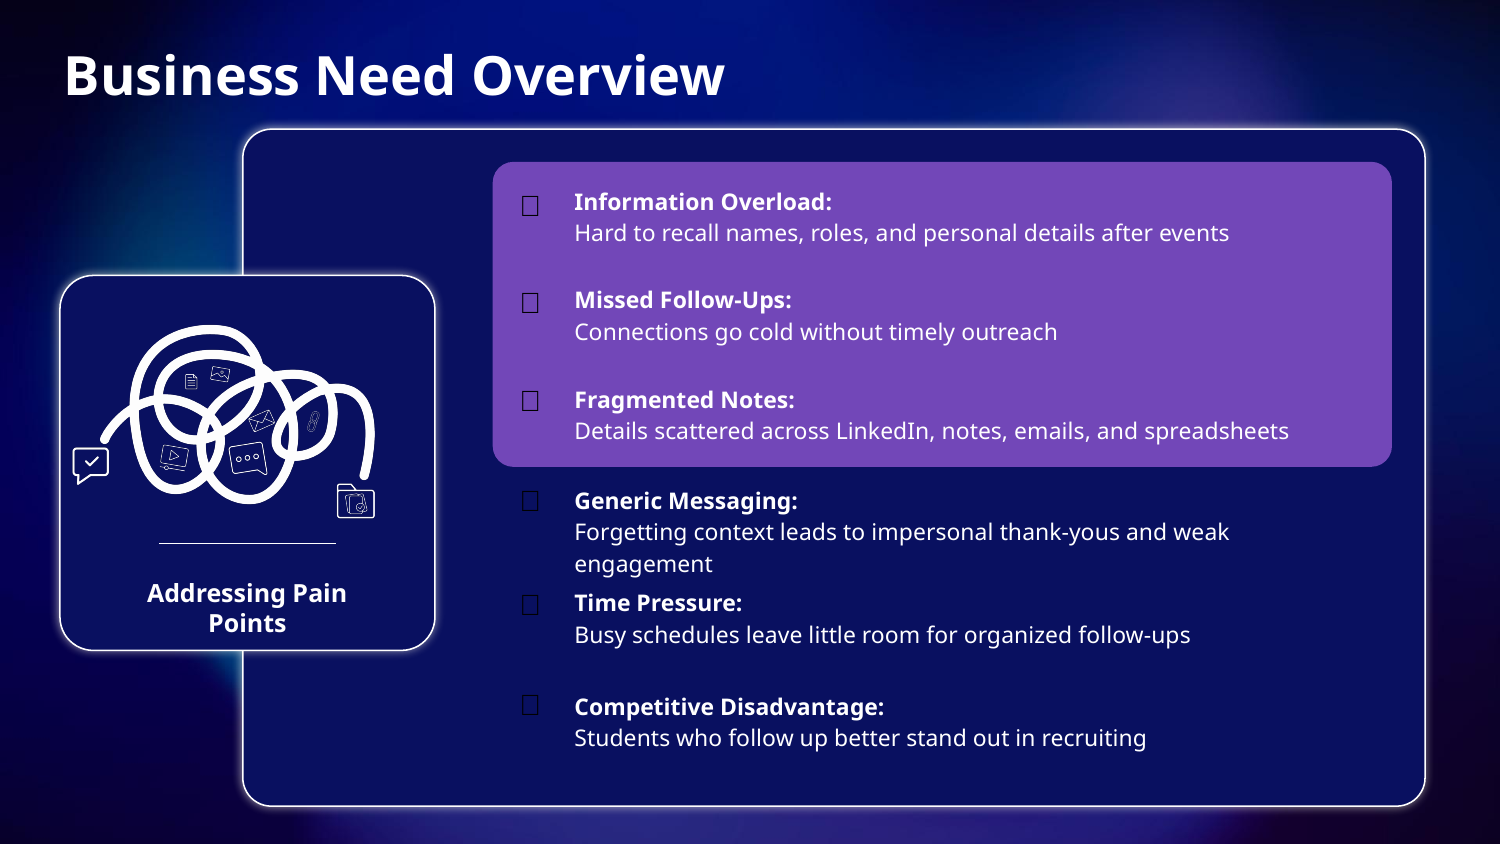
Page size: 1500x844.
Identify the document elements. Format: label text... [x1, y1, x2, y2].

title Business Need Overview [48, 26, 1313, 121]
text_box [492, 161, 1392, 467]
text_box 💬 [504, 172, 560, 237]
text_box Time Pressure: Busy schedules leave little room for organized follow-ups [559, 569, 1280, 673]
picture [0, 0, 1500, 844]
text_box Information Overload: Hard to recall names, roles, and personal details after events [559, 168, 1280, 234]
text_box Addressing Pain Points [92, 562, 403, 621]
text_box ❌ [504, 269, 559, 335]
text_box Generic Messaging: Forgetting context leads to impersonal thank-yous and weak engagement [559, 467, 1384, 655]
text_box Fragmented Notes: Details scattered across LinkedIn, notes, emails, and spreadsheets [559, 366, 1326, 491]
text_box Competitive Disadvantage: Students who follow up better stand out in recruiting [559, 673, 1280, 767]
text_box Missed Follow-Ups: Connections go cold without timely outreach [559, 266, 1280, 360]
text_box [59, 275, 435, 651]
text_box 👥 [504, 671, 560, 737]
text_box 📩 [504, 467, 559, 533]
text_box [242, 129, 1426, 807]
text_box [242, 267, 442, 657]
text_box ⏰ [504, 570, 559, 636]
